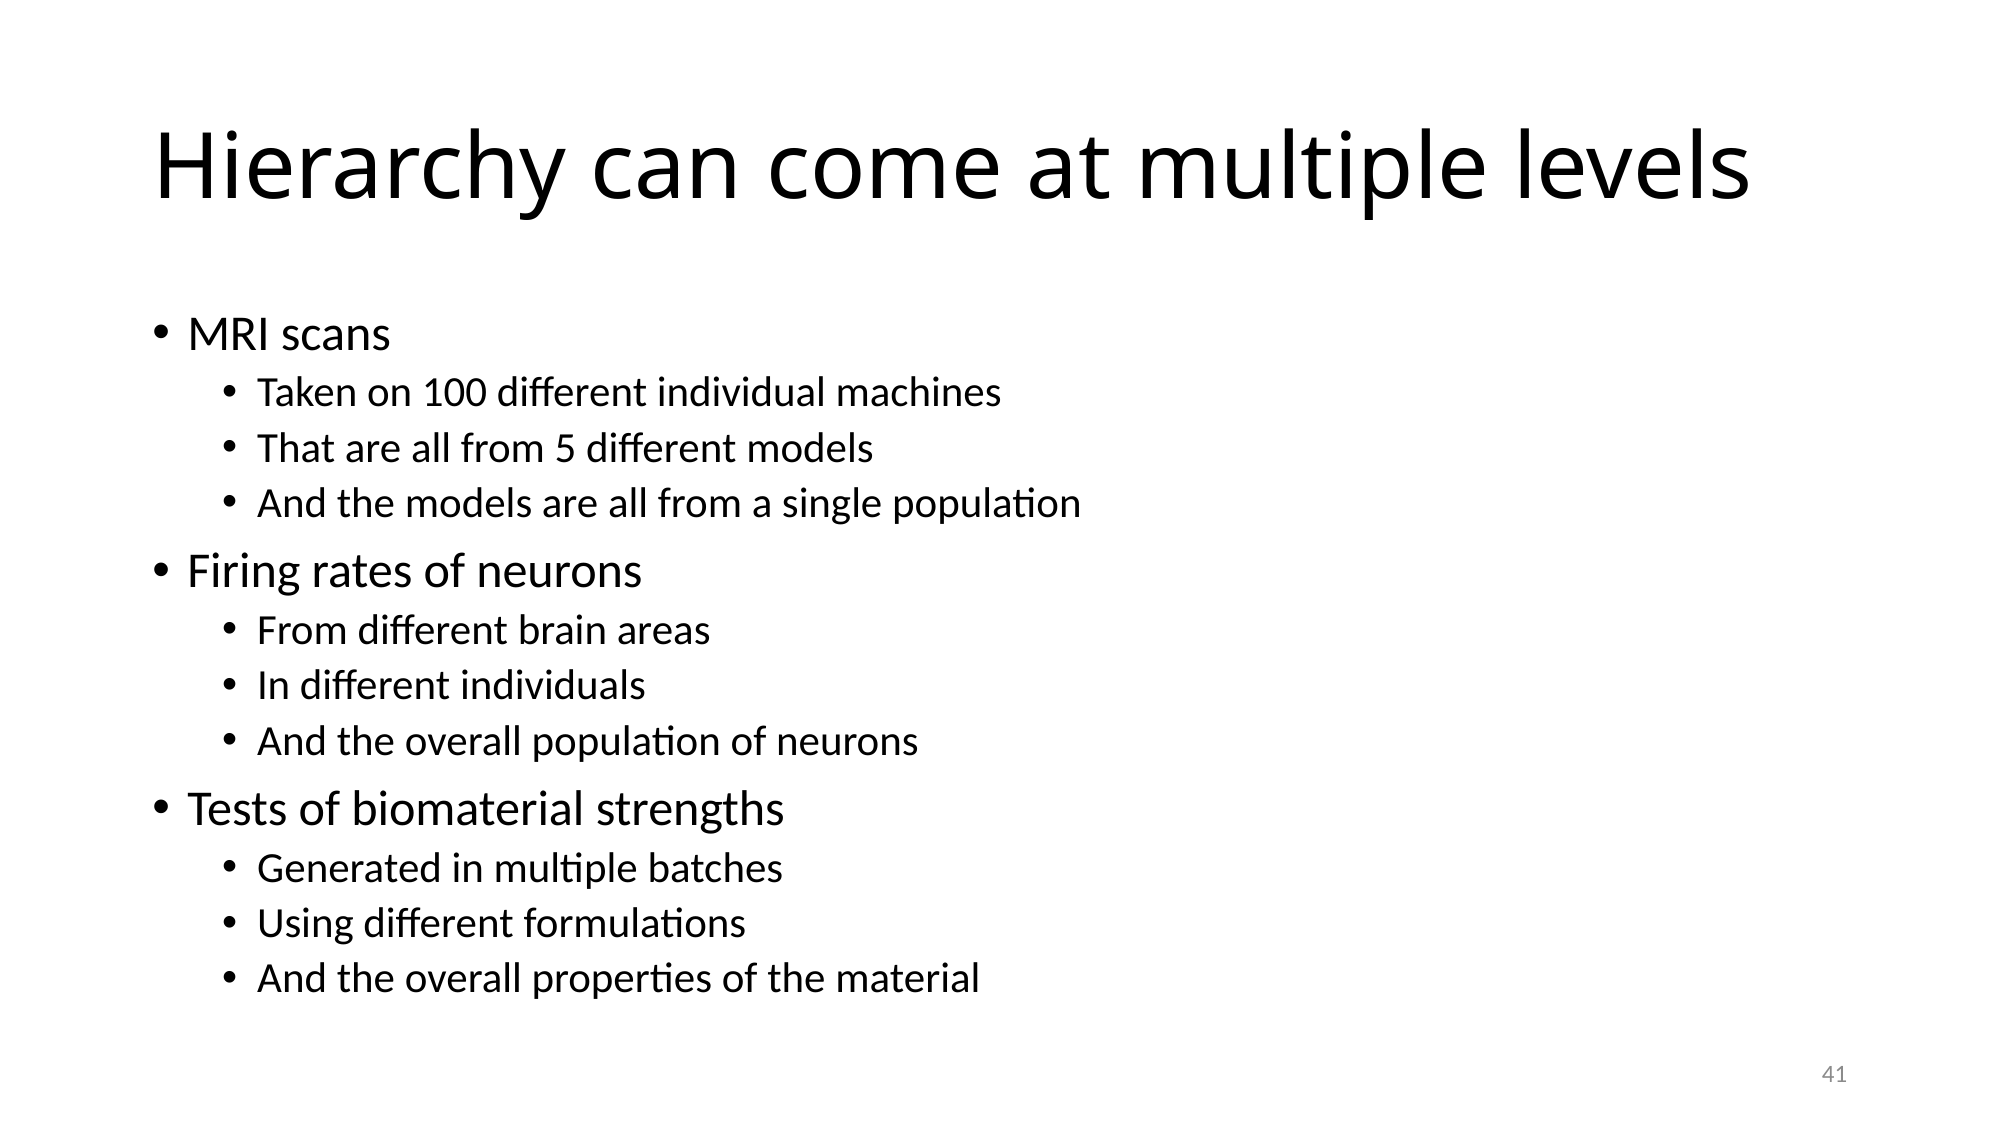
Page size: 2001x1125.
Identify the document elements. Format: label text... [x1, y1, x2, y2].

list MRI scans Taken on 100 different individual machines That are all from 5 different models And the models are all from a single population Firing rates of neurons From different brain areas In different individuals And the overall population of neurons Tests of biomaterial strengths Generated in multiple batches Using different formulations And the overall properties of the material [137, 299, 1863, 1014]
slide_number 41 [1412, 1042, 1863, 1103]
title Hierarchy can come at multiple levels [137, 59, 1863, 278]
